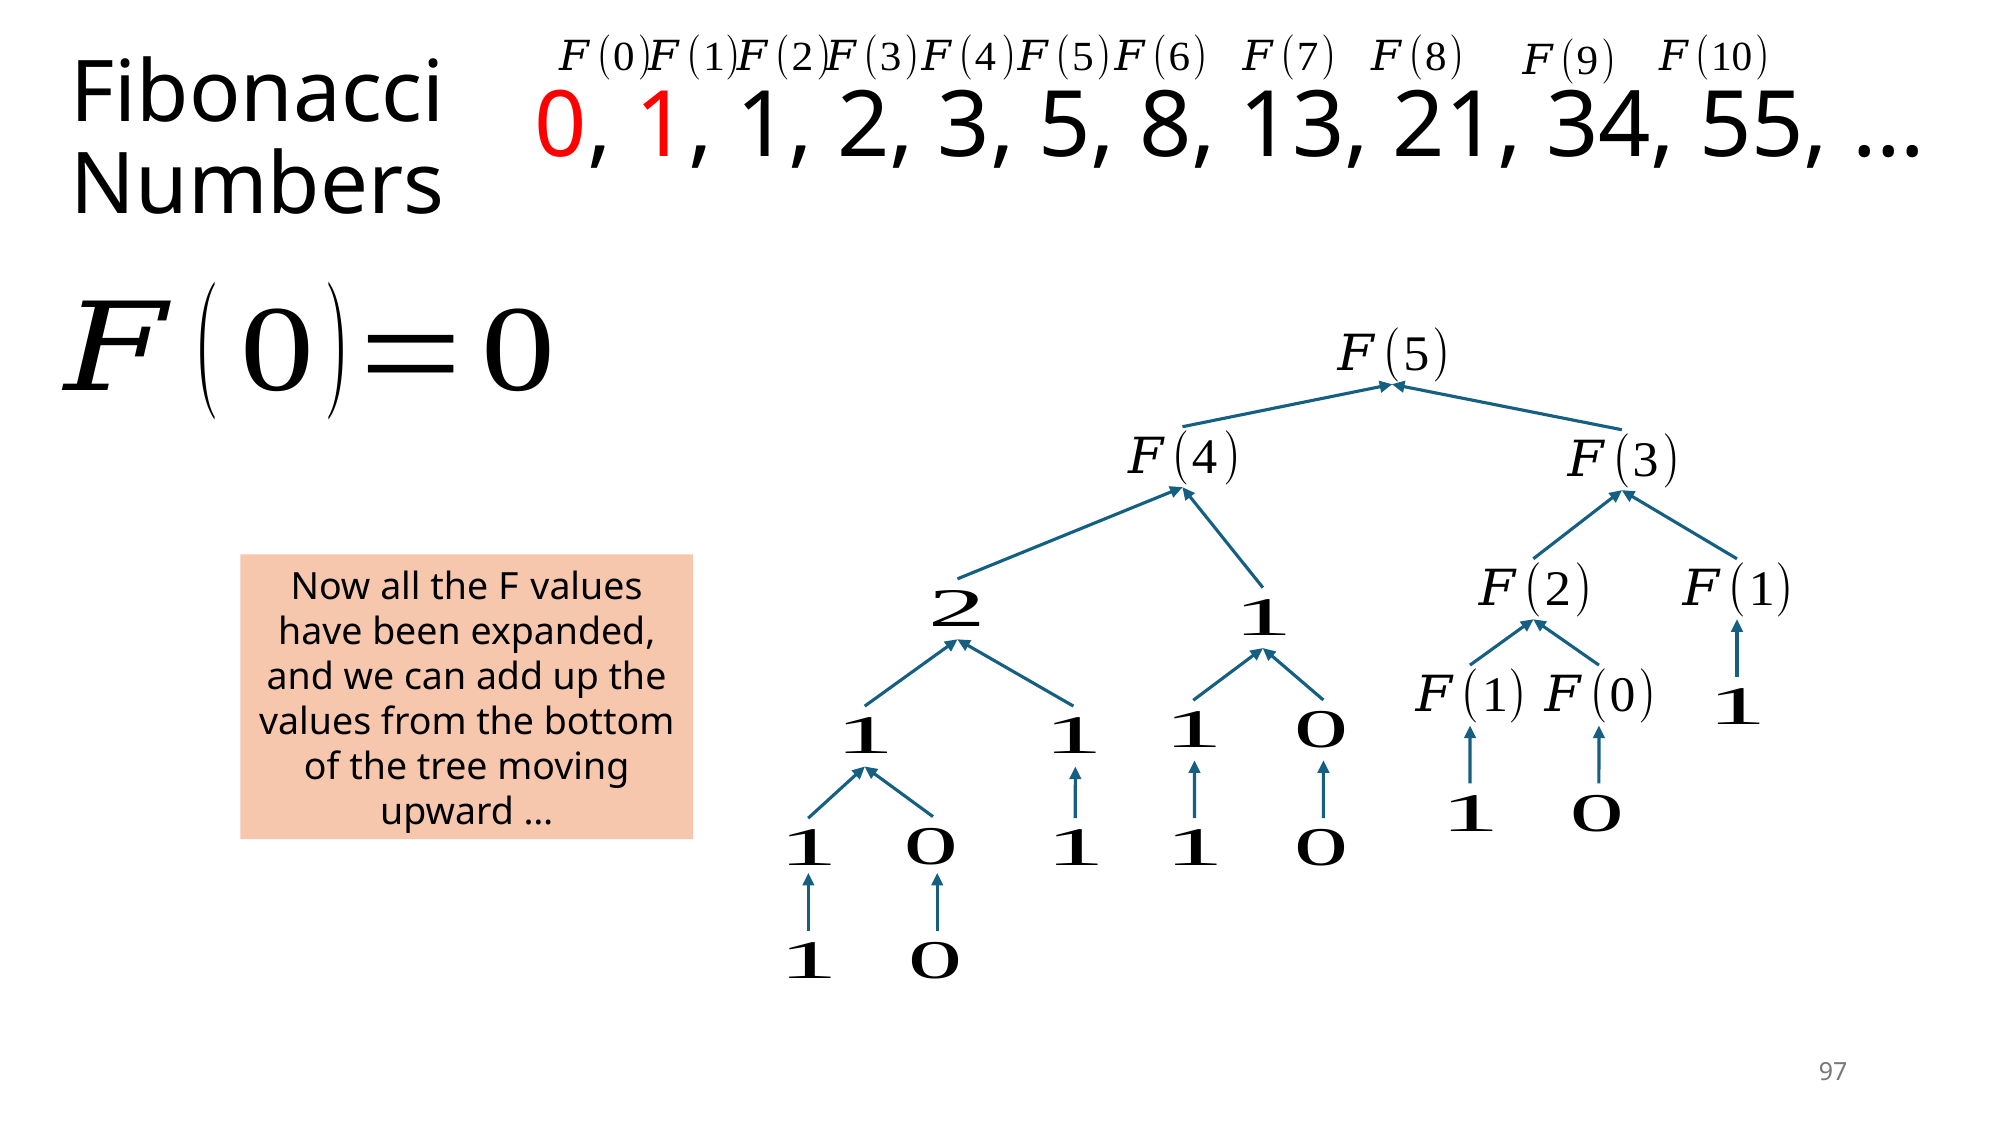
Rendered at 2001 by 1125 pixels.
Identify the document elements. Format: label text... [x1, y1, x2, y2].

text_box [555, 30, 1905, 185]
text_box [956, 638, 1074, 707]
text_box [864, 638, 956, 707]
text_box Now all the F values have been expanded, and we can add up the values from the bottom of the tree moving upward … [240, 554, 694, 840]
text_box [1181, 486, 1264, 589]
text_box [1391, 383, 1623, 431]
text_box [1181, 383, 1391, 428]
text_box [1621, 489, 1738, 560]
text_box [956, 486, 1181, 580]
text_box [864, 766, 934, 818]
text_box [1192, 647, 1262, 701]
slide_number 97 [1412, 1042, 1863, 1103]
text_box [1469, 618, 1532, 666]
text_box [1262, 647, 1324, 701]
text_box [807, 766, 866, 819]
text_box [1532, 618, 1600, 666]
title Fibonacci Numbers [55, 31, 462, 249]
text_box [1532, 489, 1621, 560]
